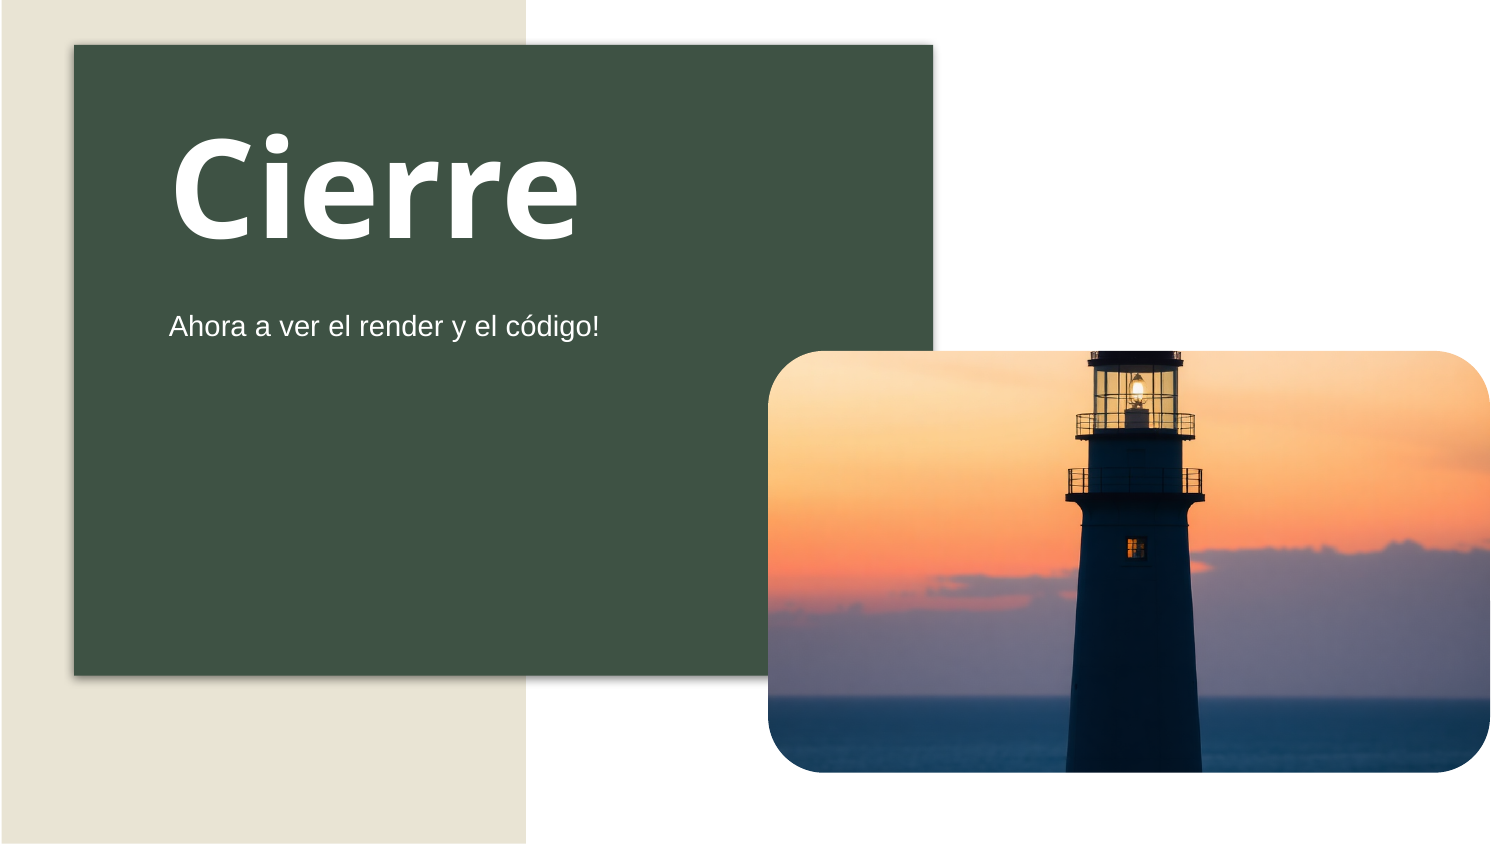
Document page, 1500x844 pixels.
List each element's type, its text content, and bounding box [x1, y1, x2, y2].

text_box Ahora a ver el render y el código! [153, 292, 750, 648]
text_box [1, 0, 526, 844]
picture [767, 350, 1491, 773]
text_box Cierre [153, 85, 736, 246]
text_box [74, 44, 934, 676]
